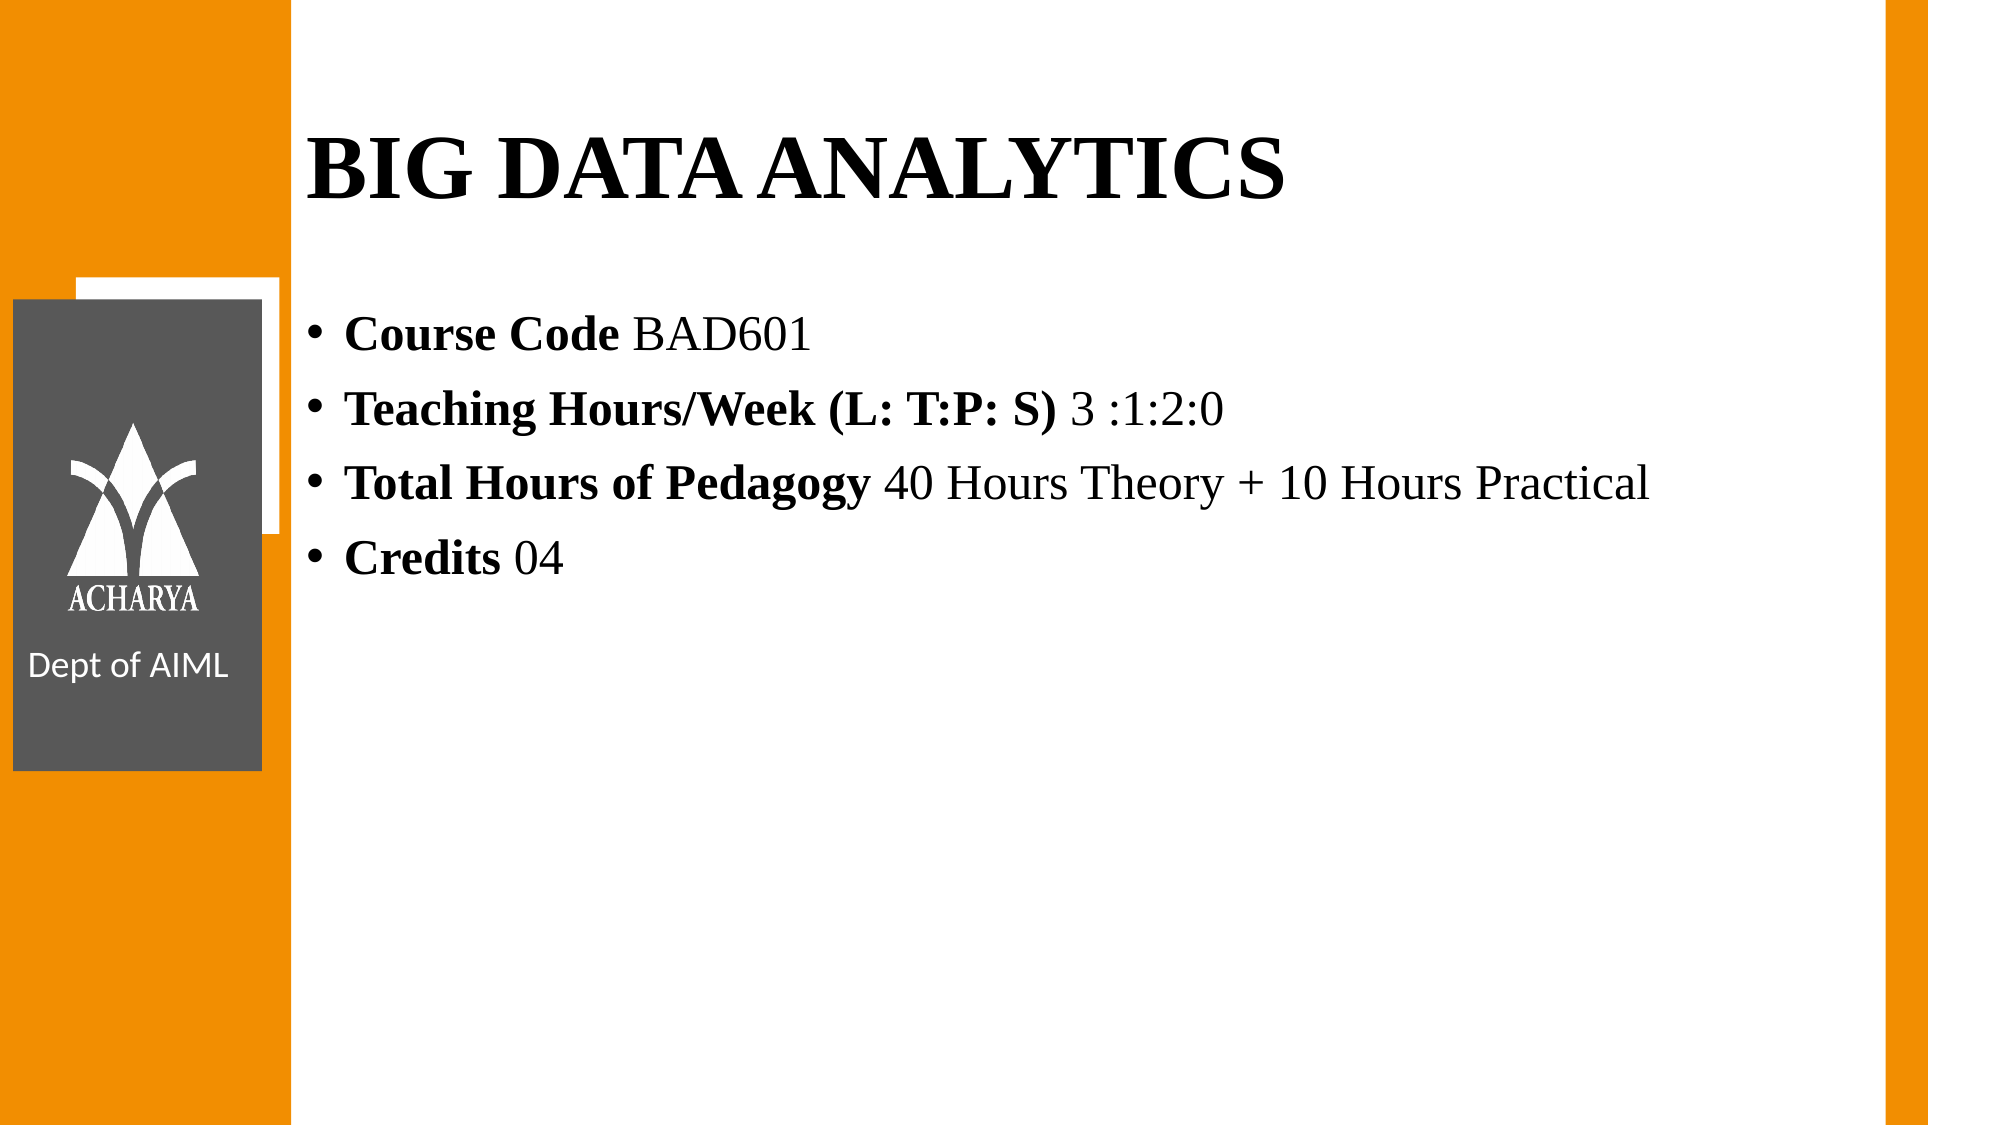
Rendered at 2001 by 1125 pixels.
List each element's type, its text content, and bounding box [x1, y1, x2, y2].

text_box [1885, 0, 1928, 1125]
title BIG DATA ANALYTICS [292, 59, 1863, 278]
text_box [0, 0, 292, 1125]
list Course Code BAD601 Teaching Hours/Week (L: T:P: S) 3 :1:2:0 Total Hours of Pedagogy 40 Hours Theory + 10 Hours Practical Credits 04 [292, 299, 1863, 1014]
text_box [13, 277, 280, 772]
